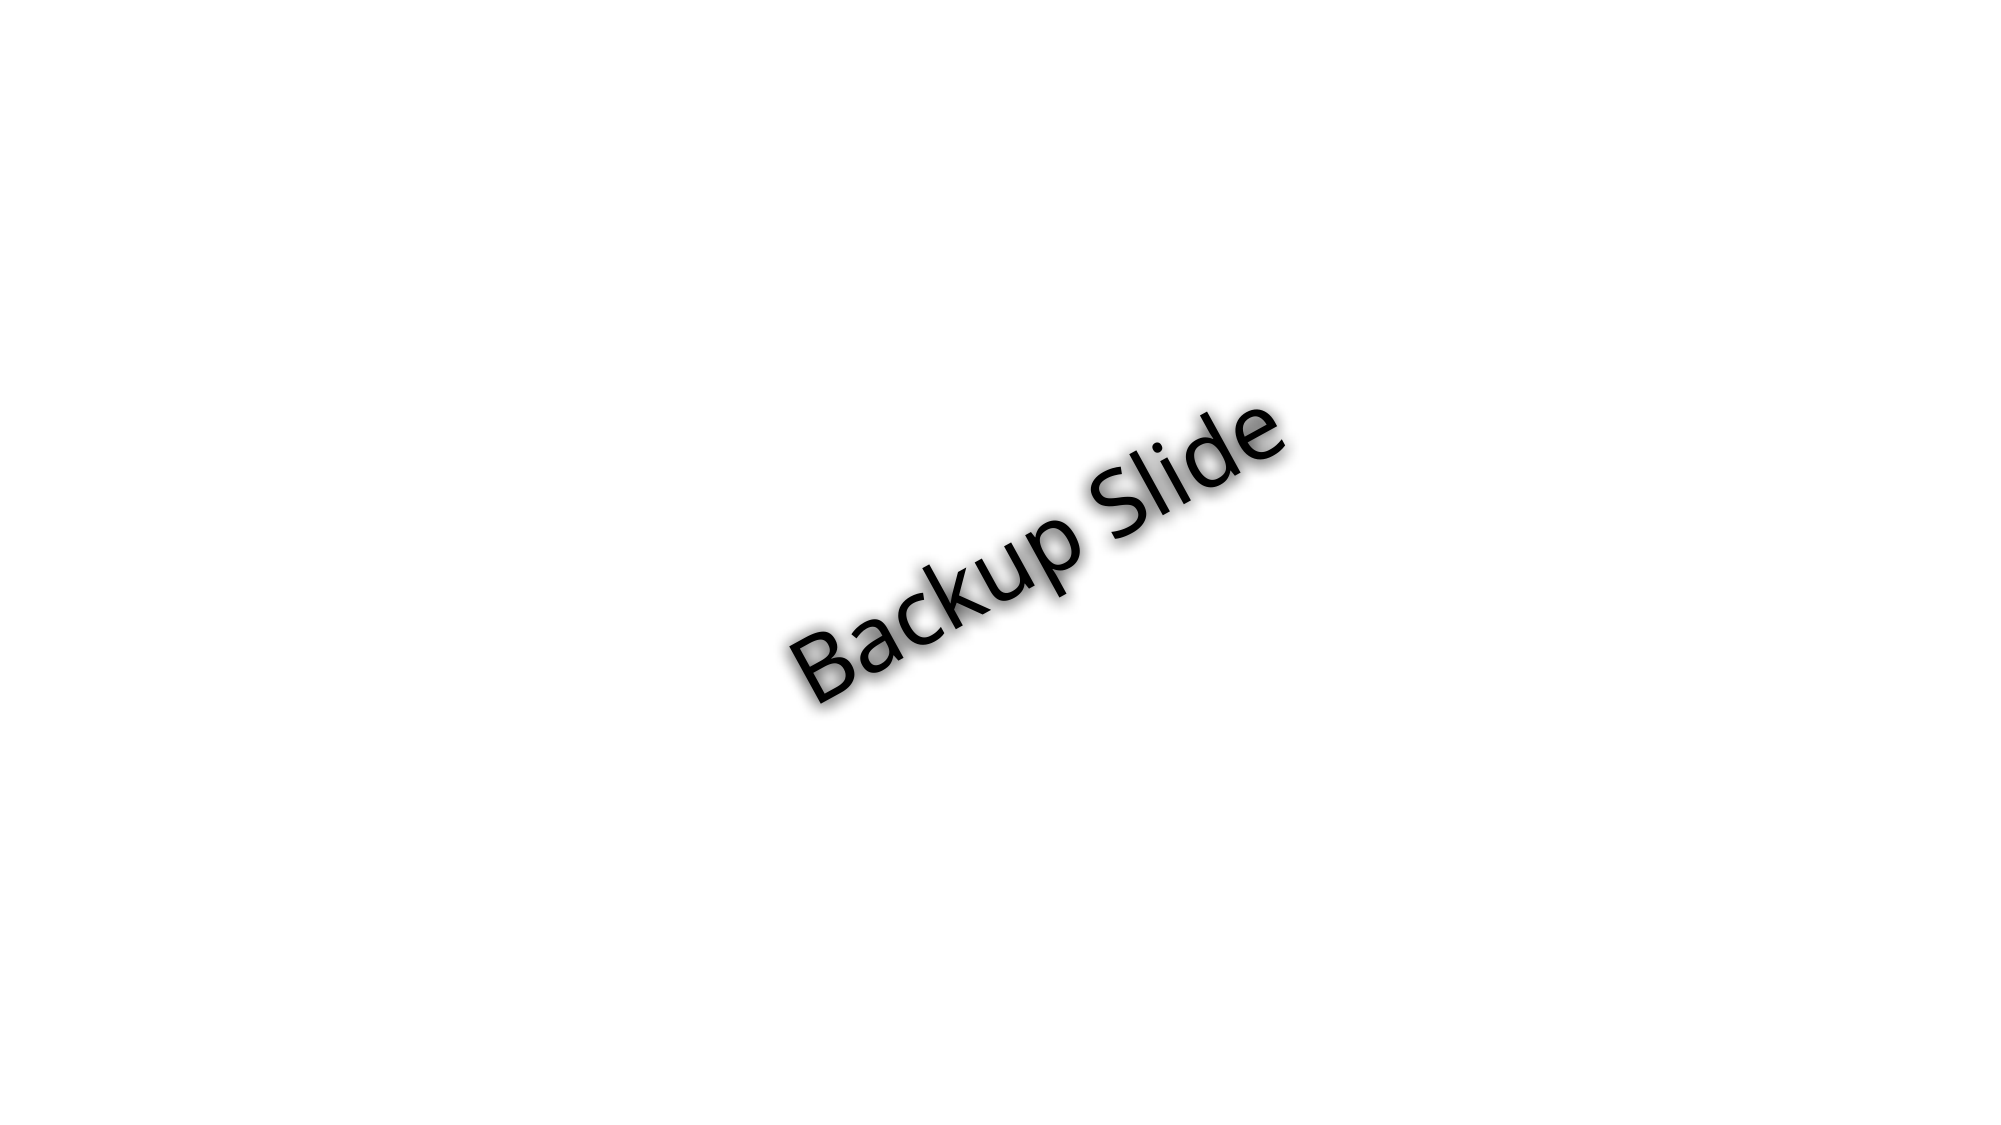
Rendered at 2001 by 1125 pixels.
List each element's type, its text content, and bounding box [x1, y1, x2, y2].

text_box Backup Slide [457, 188, 1614, 901]
